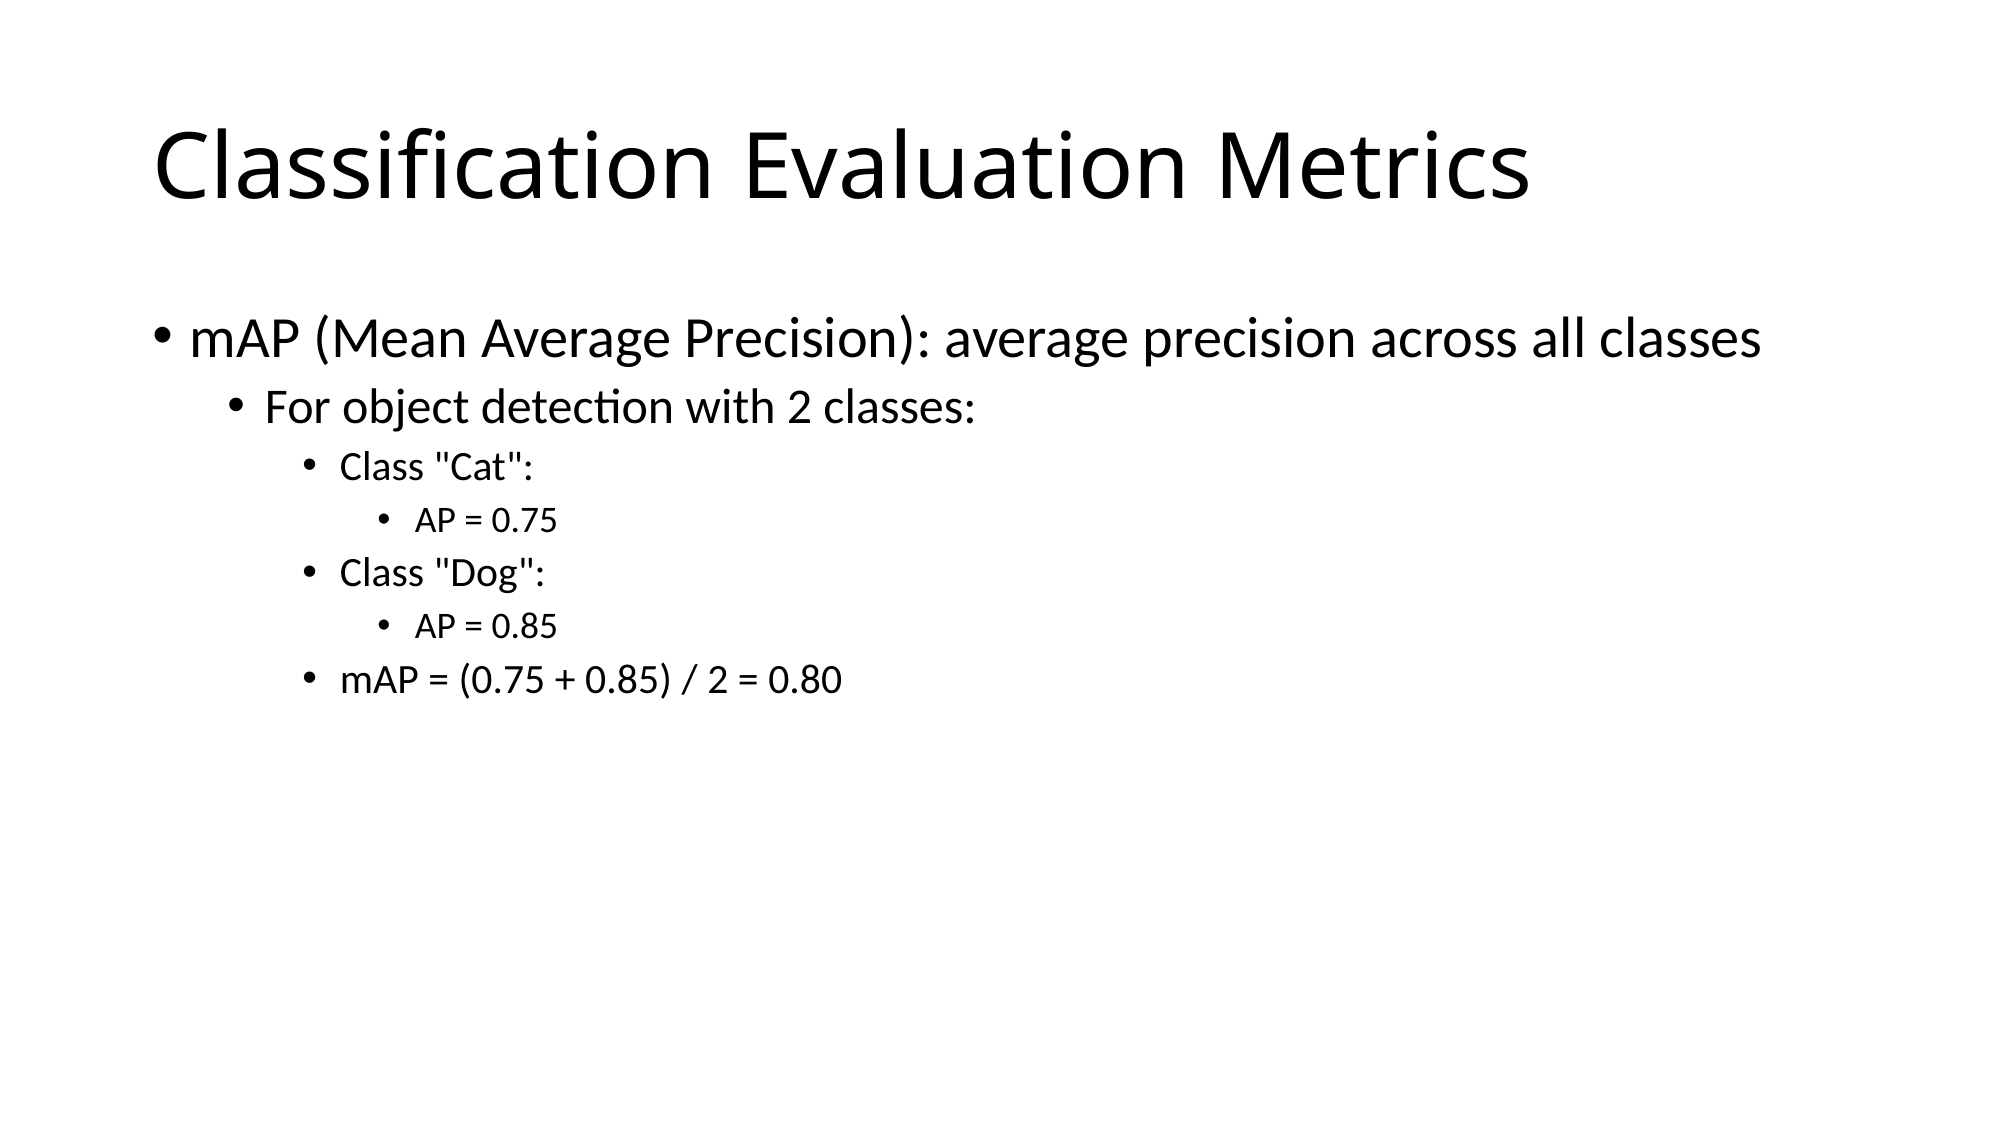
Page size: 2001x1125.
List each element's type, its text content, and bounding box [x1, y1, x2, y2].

list mAP (Mean Average Precision): average precision across all classes For object detection with 2 classes: Class "Cat": AP = 0.75 Class "Dog": AP = 0.85 mAP = (0.75 + 0.85) / 2 = 0.80 [137, 299, 1863, 1014]
title Classification Evaluation Metrics [137, 59, 1863, 278]
